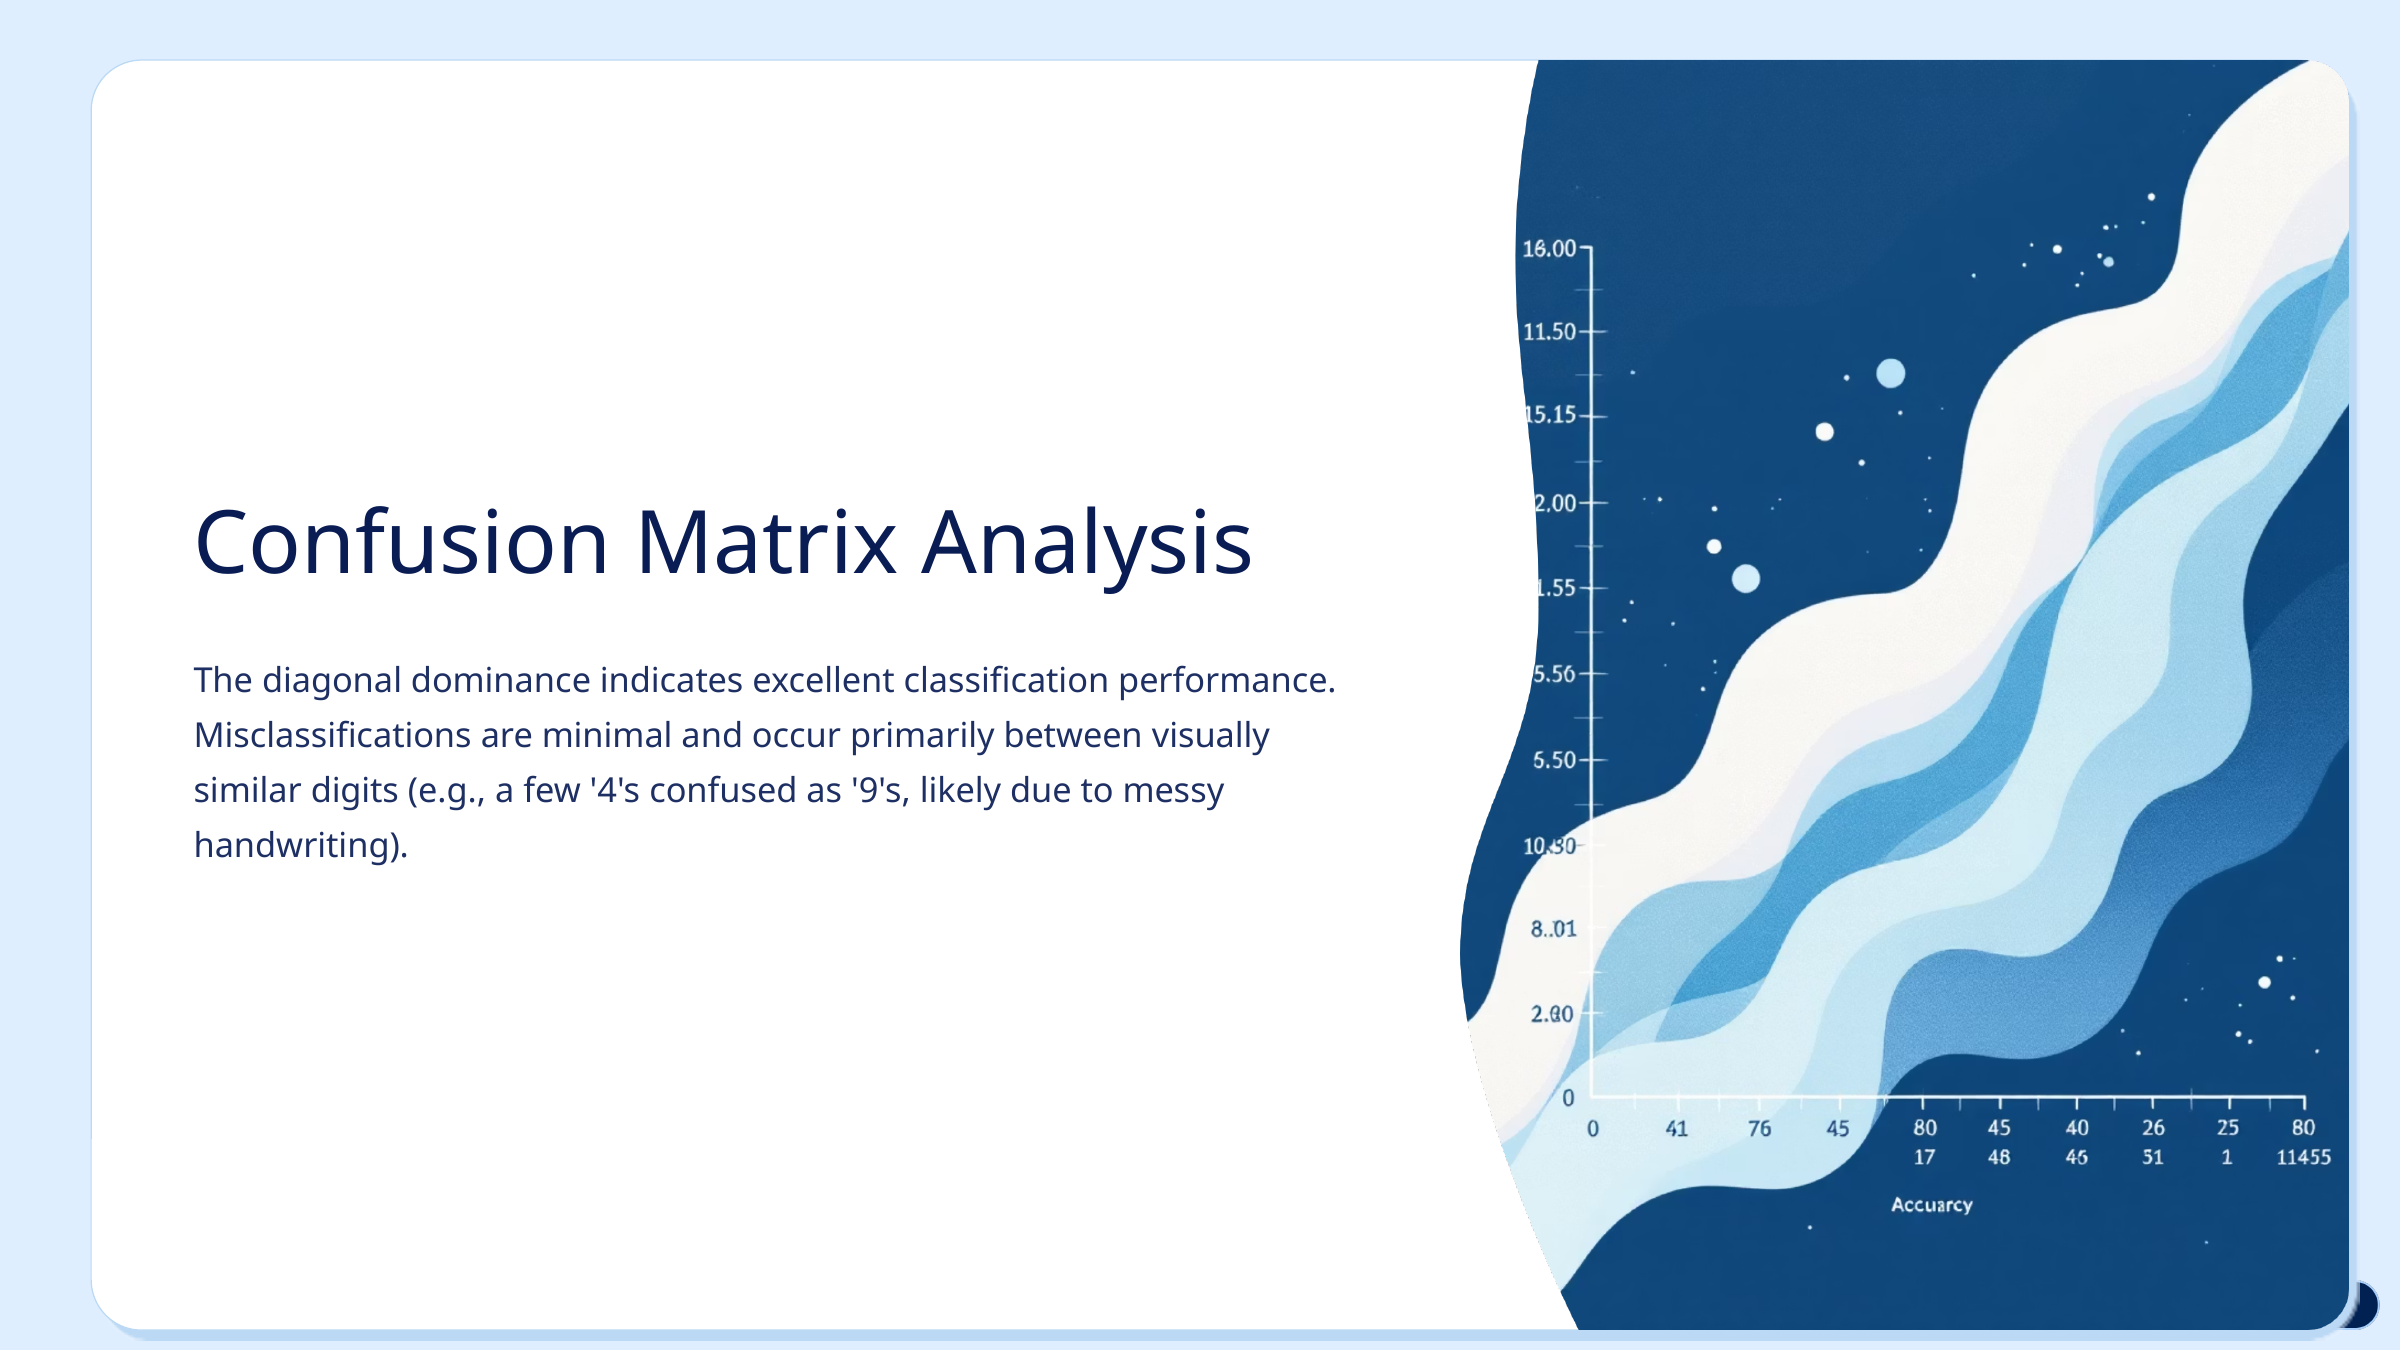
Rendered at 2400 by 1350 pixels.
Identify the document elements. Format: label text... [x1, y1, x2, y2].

text_box The diagonal dominance indicates excellent classification performance. Misclassifications are minimal and occur primarily between visually similar digits (e.g., a few '4's confused as '9's, likely due to messy handwriting). [193, 643, 1360, 868]
text_box Confusion Matrix Analysis [193, 482, 1262, 592]
picture [1459, 60, 2389, 1339]
text_box [91, 60, 1459, 1331]
